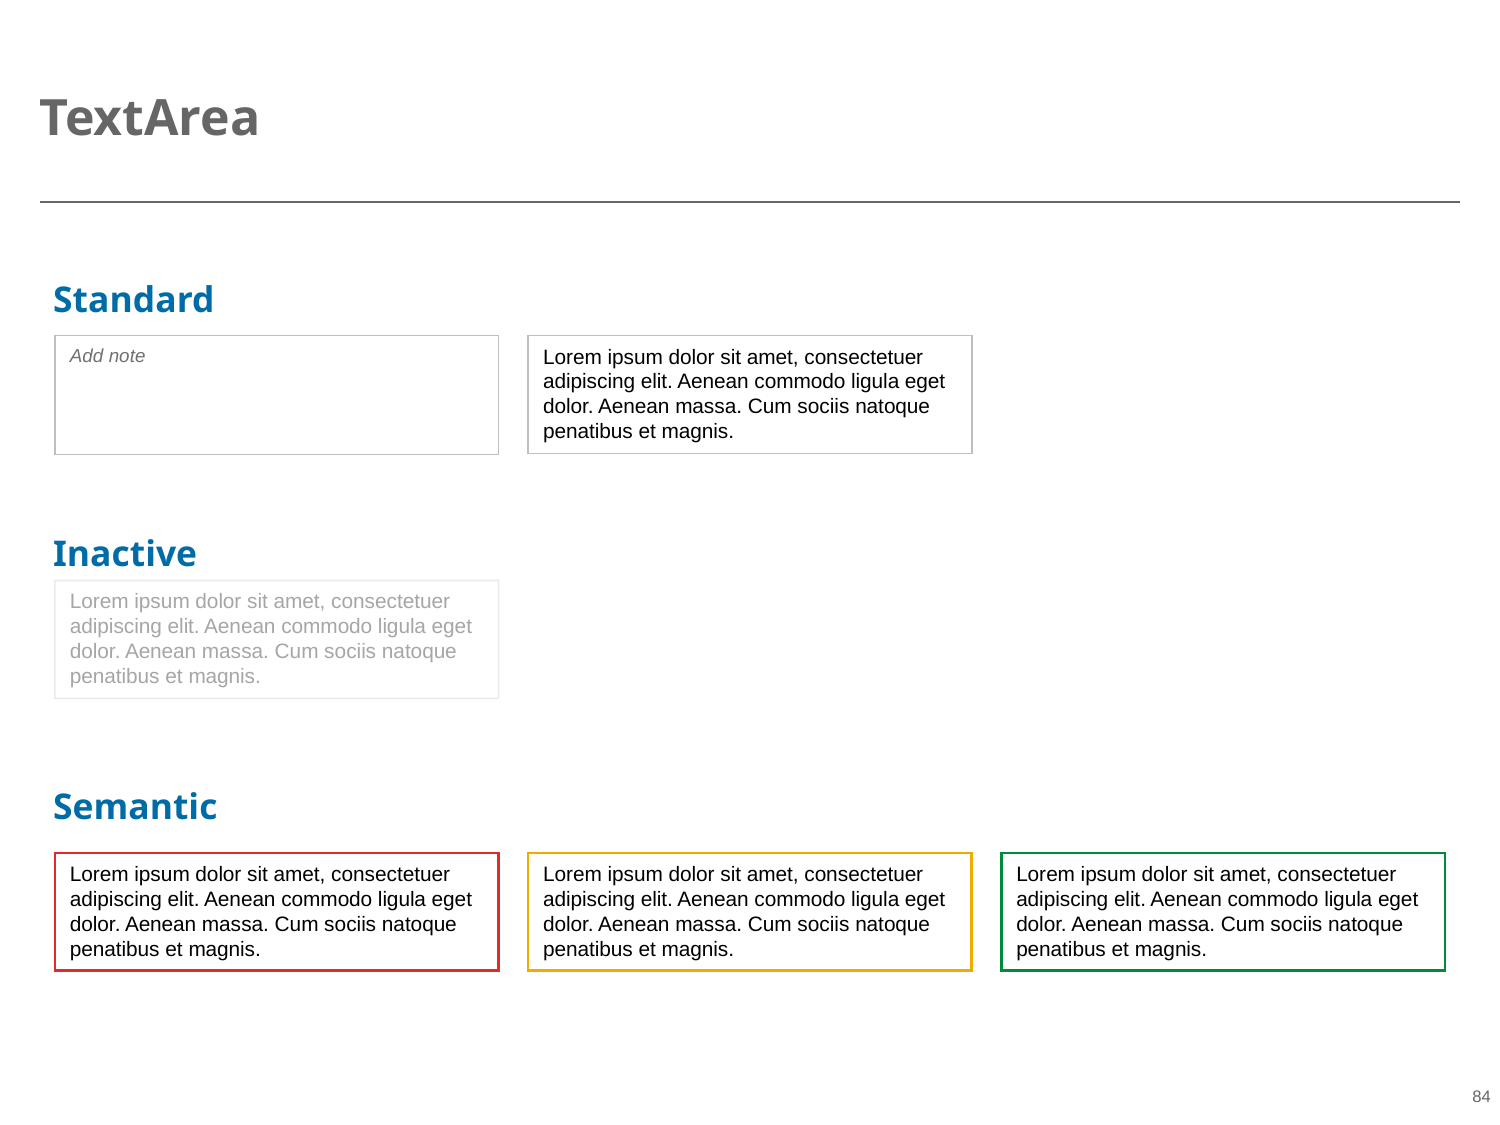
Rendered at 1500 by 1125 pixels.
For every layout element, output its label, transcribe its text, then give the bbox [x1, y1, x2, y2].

title TextArea [39, 53, 1460, 178]
text_box Lorem ipsum dolor sit amet, consectetuer adipiscing elit. Aenean commodo ligula eget dolor. Aenean massa. Cum sociis natoque penatibus et magnis. [1001, 852, 1445, 971]
list Standard Inactive Semantic [53, 277, 1447, 1042]
text_box Add note [54, 335, 499, 455]
text_box Lorem ipsum dolor sit amet, consectetuer adipiscing elit. Aenean commodo ligula eget dolor. Aenean massa. Cum sociis natoque penatibus et magnis. [528, 335, 972, 454]
text_box Lorem ipsum dolor sit amet, consectetuer adipiscing elit. Aenean commodo ligula eget dolor. Aenean massa. Cum sociis natoque penatibus et magnis. [54, 852, 499, 971]
text_box Lorem ipsum dolor sit amet, consectetuer adipiscing elit. Aenean commodo ligula eget dolor. Aenean massa. Cum sociis natoque penatibus et magnis. [54, 580, 499, 699]
text_box Lorem ipsum dolor sit amet, consectetuer adipiscing elit. Aenean commodo ligula eget dolor. Aenean massa. Cum sociis natoque penatibus et magnis. [528, 852, 972, 971]
